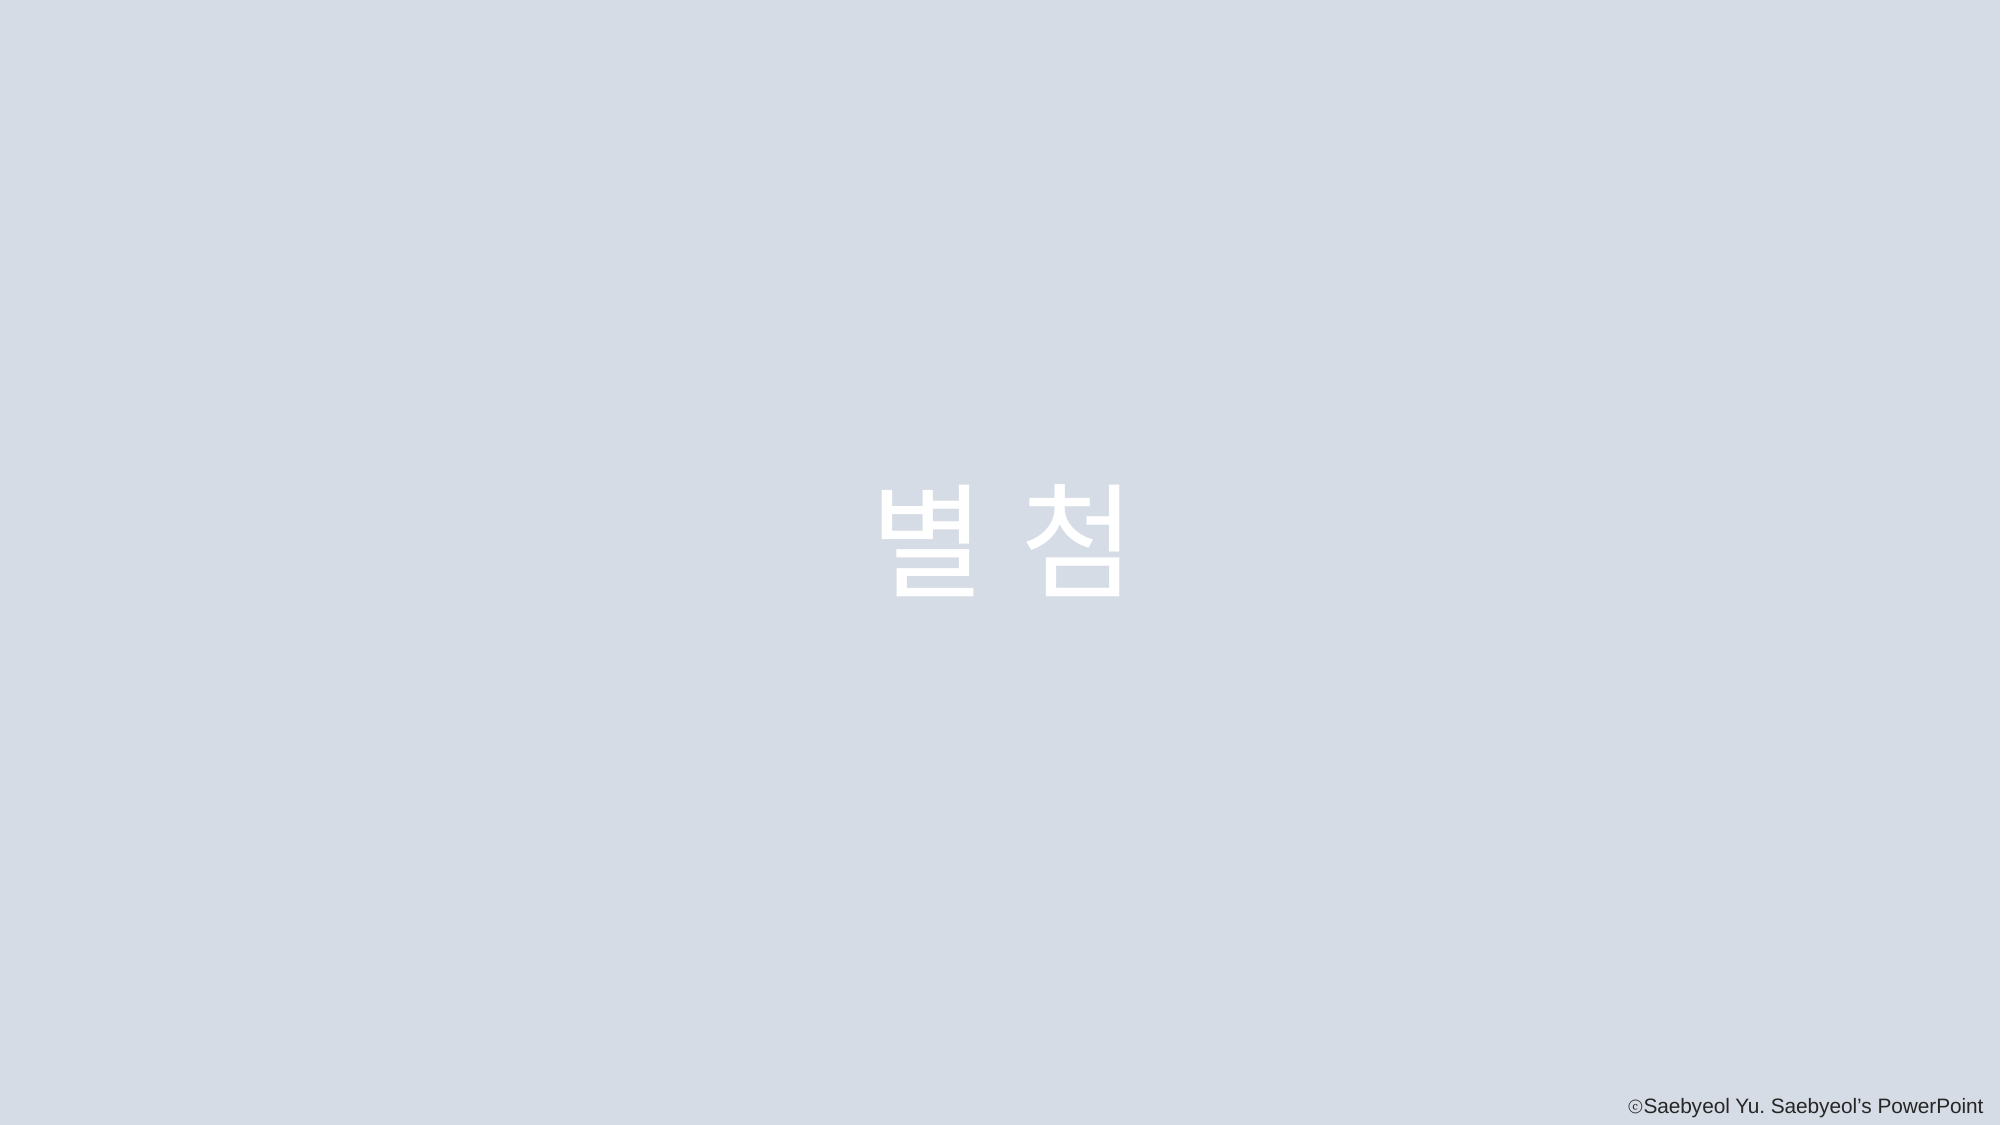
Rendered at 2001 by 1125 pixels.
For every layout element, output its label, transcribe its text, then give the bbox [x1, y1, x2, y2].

text_box 별 첨 [855, 455, 1242, 621]
